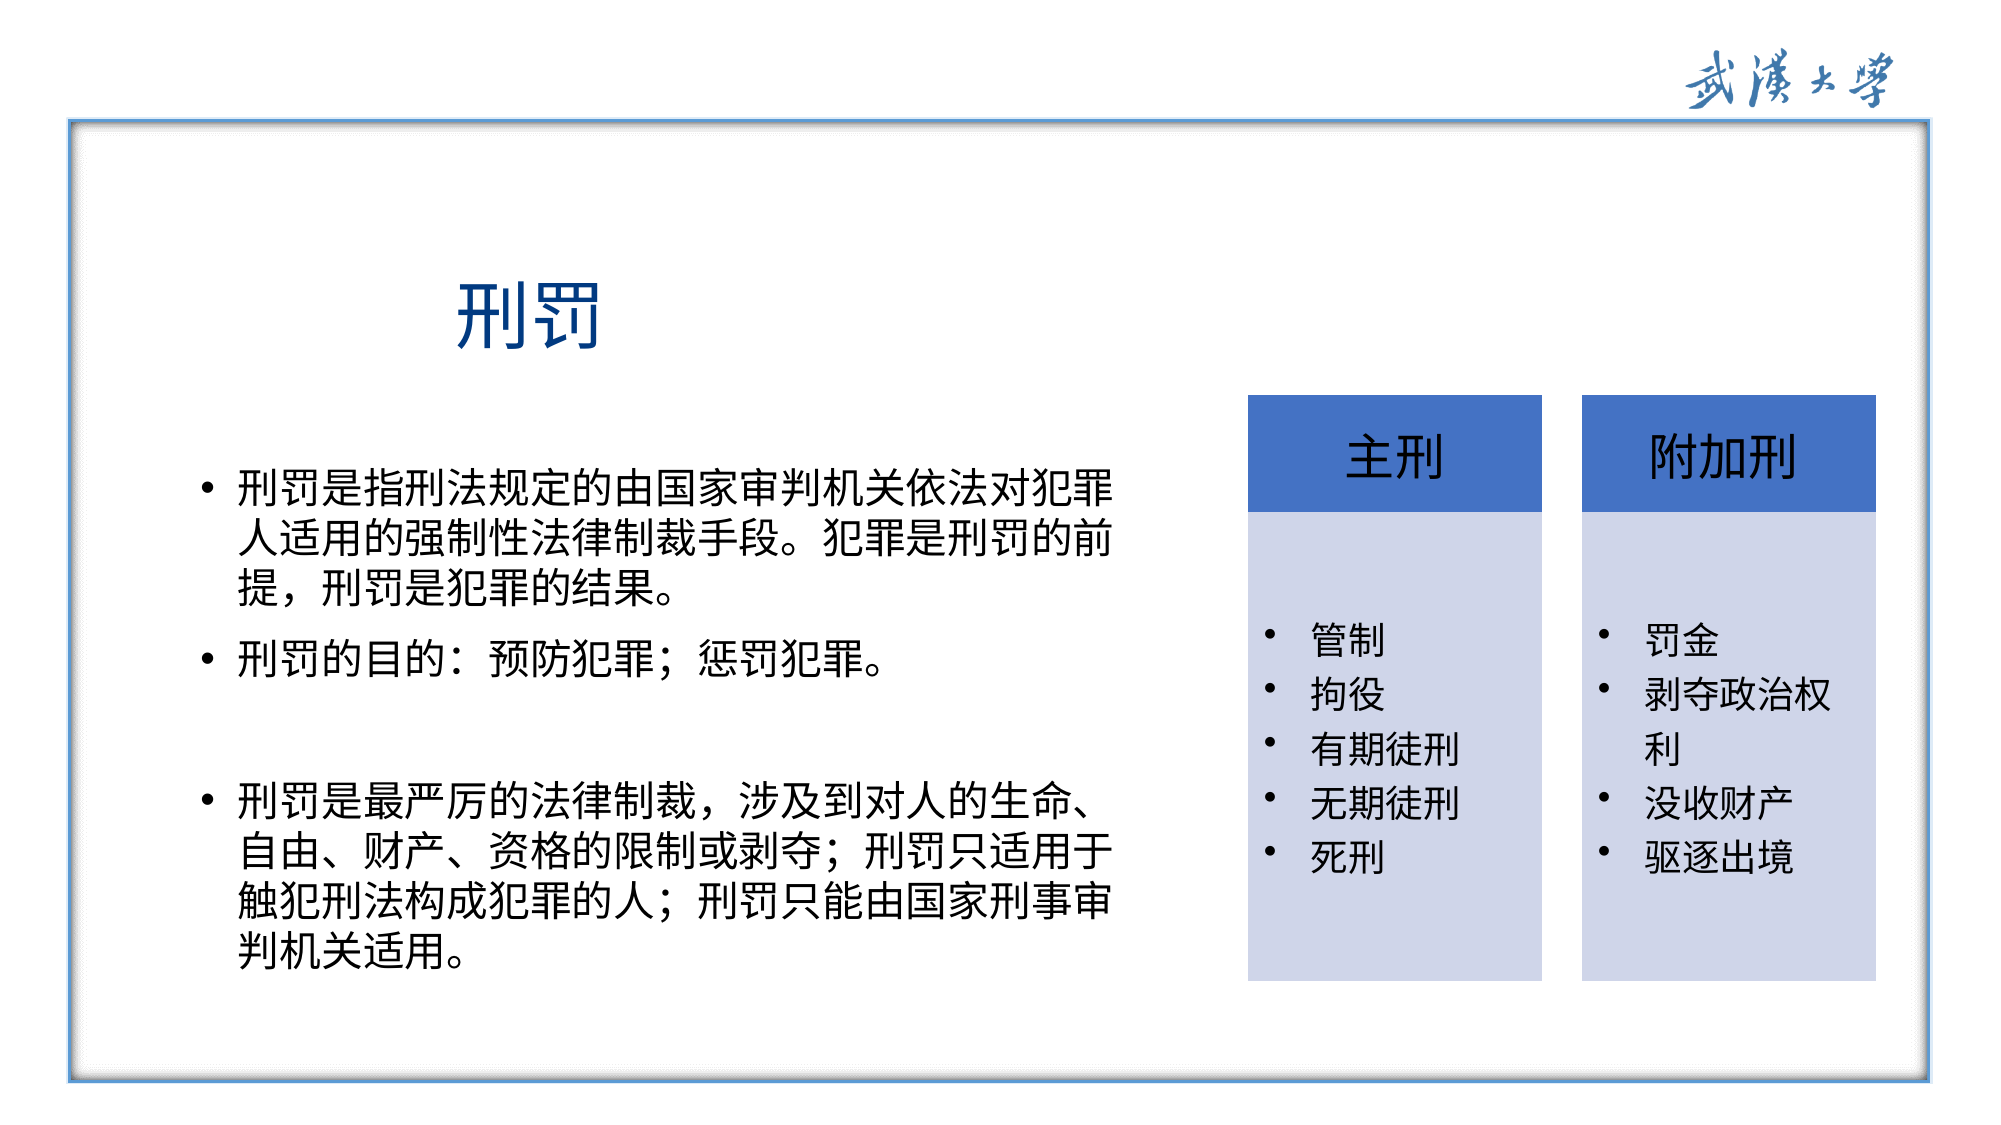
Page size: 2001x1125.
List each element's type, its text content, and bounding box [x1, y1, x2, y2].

list 刑罚是指刑法规定的由国家审判机关依法对犯罪人适用的强制性法律制裁手段。犯罪是刑罚的前提，刑罚是犯罪的结果。 刑罚的目的：预防犯罪；惩罚犯罪。 刑罚是最严厉的法律制裁，涉及到对人的生命、自由、财产、资格的限制或剥夺；刑罚只适用于触犯刑法构成犯罪的人；刑罚只能由国家刑事审判机关适用。 [185, 454, 1145, 1068]
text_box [1248, 199, 1876, 1125]
picture [66, 117, 1933, 1084]
text_box 刑罚 [440, 260, 1041, 366]
